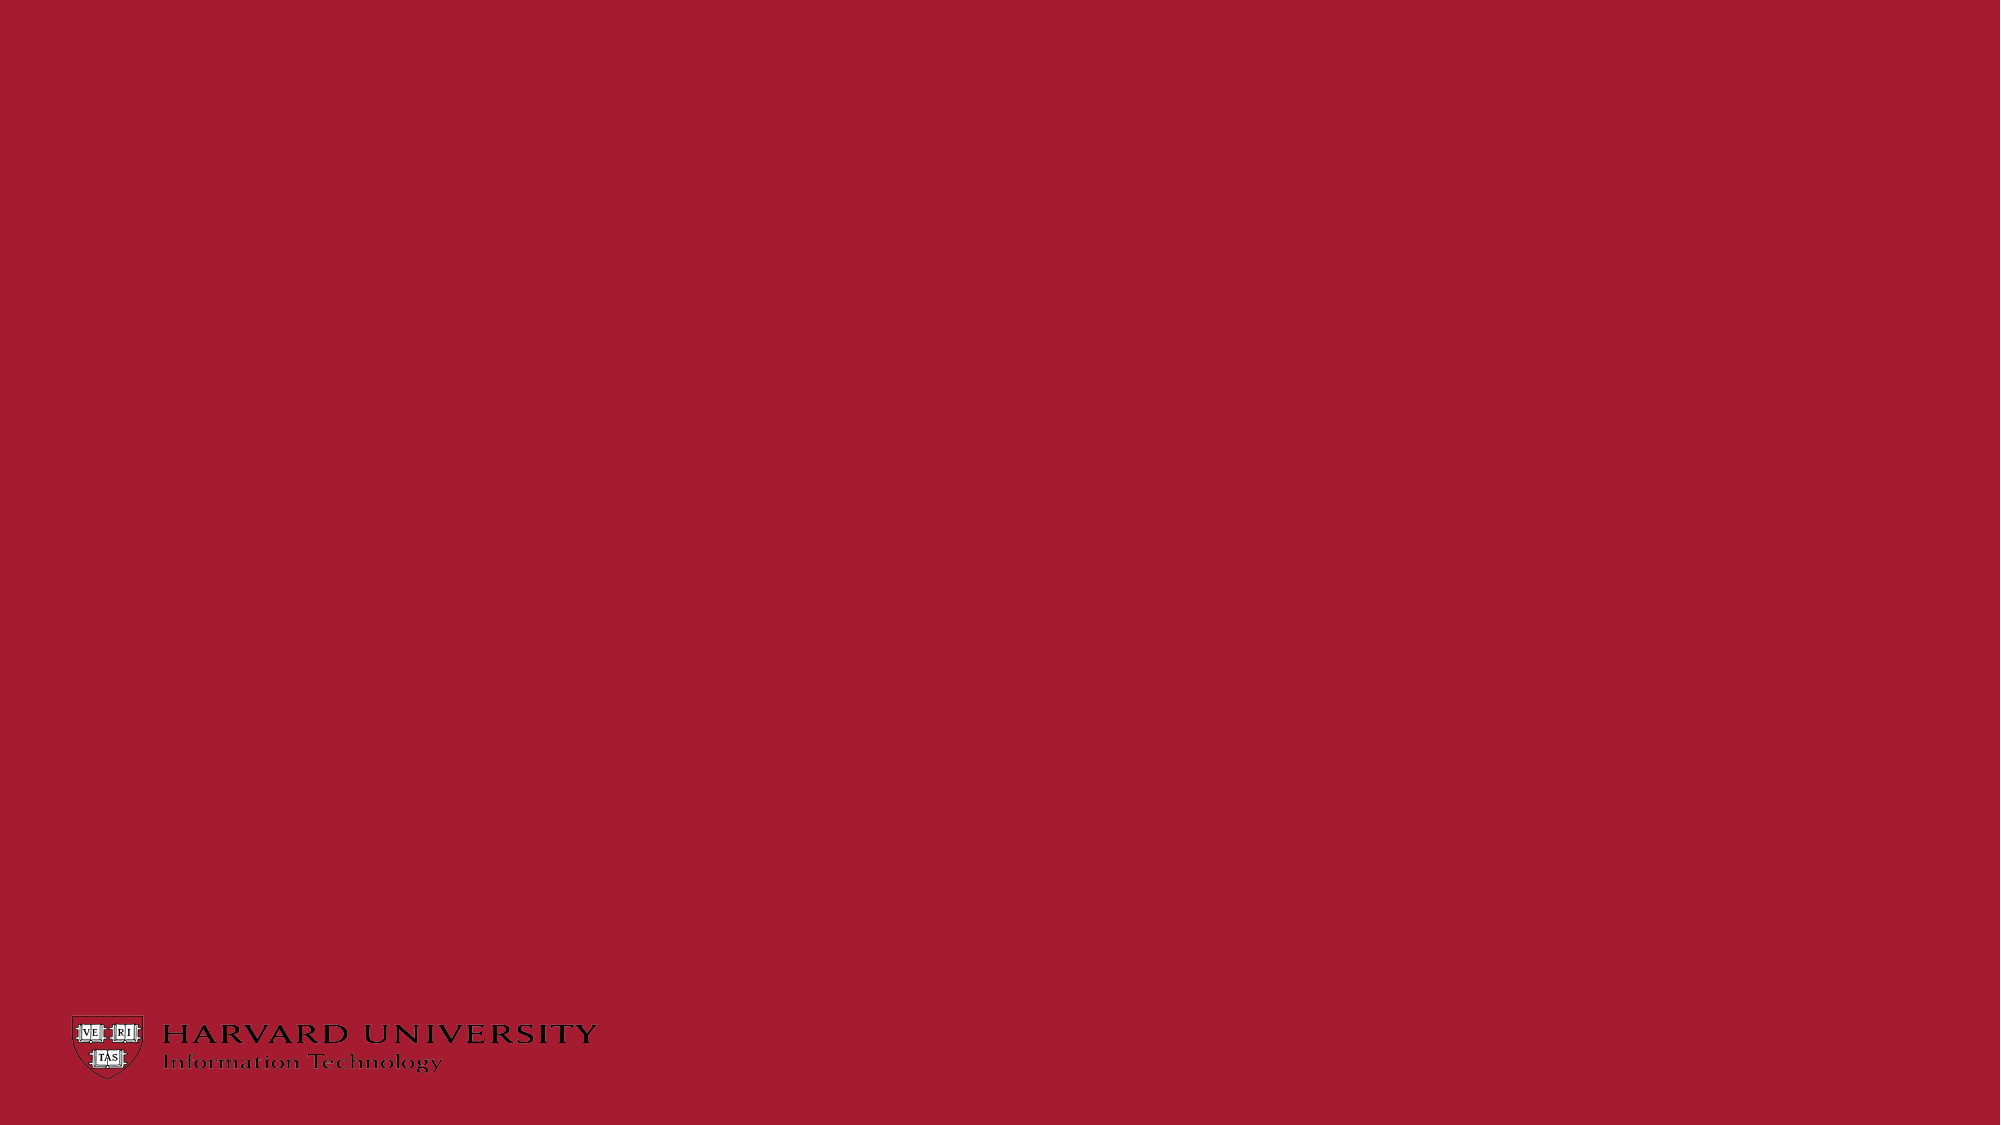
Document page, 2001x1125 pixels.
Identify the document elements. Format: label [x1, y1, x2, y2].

picture [66, 1012, 600, 1093]
